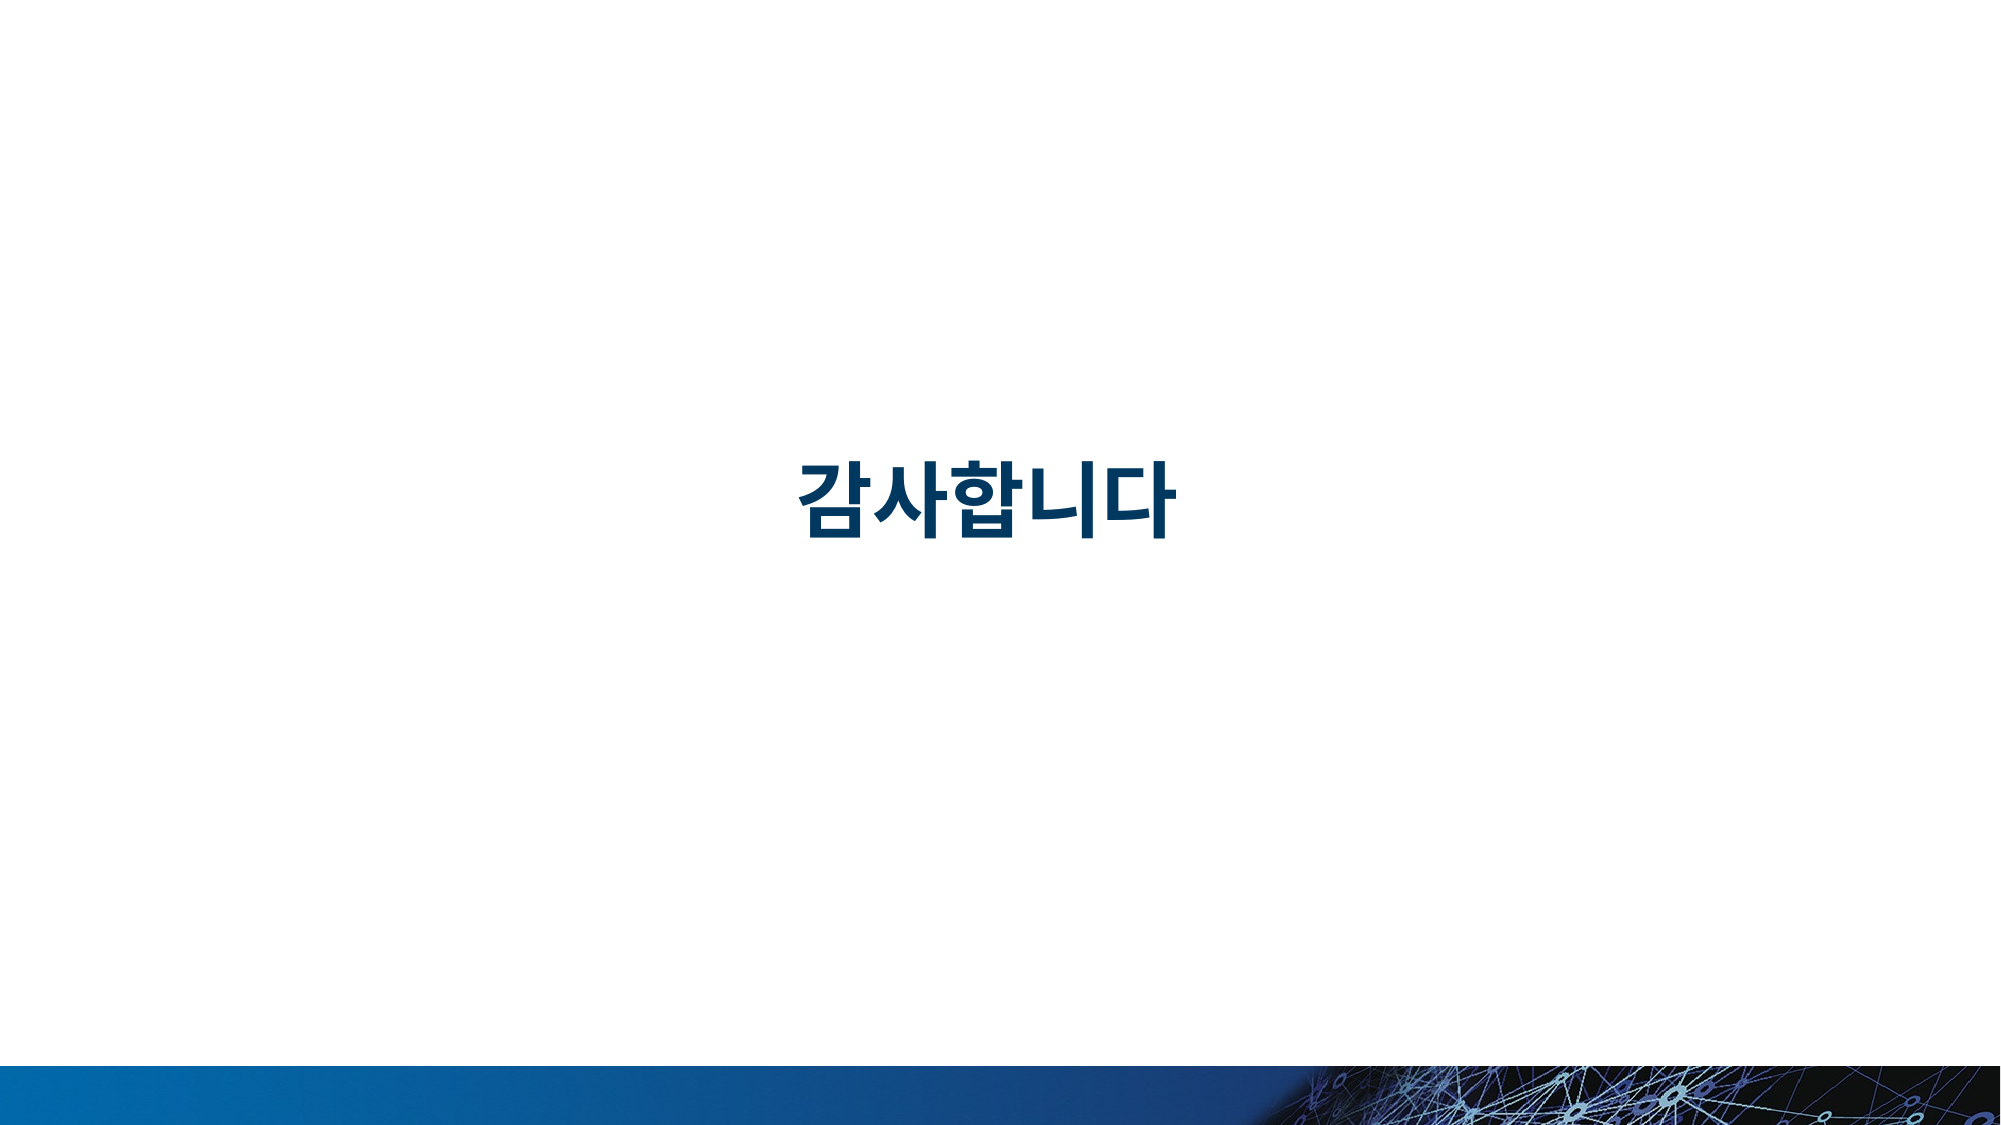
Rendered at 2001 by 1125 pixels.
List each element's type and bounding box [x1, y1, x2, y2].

picture [0, 1066, 2001, 1125]
